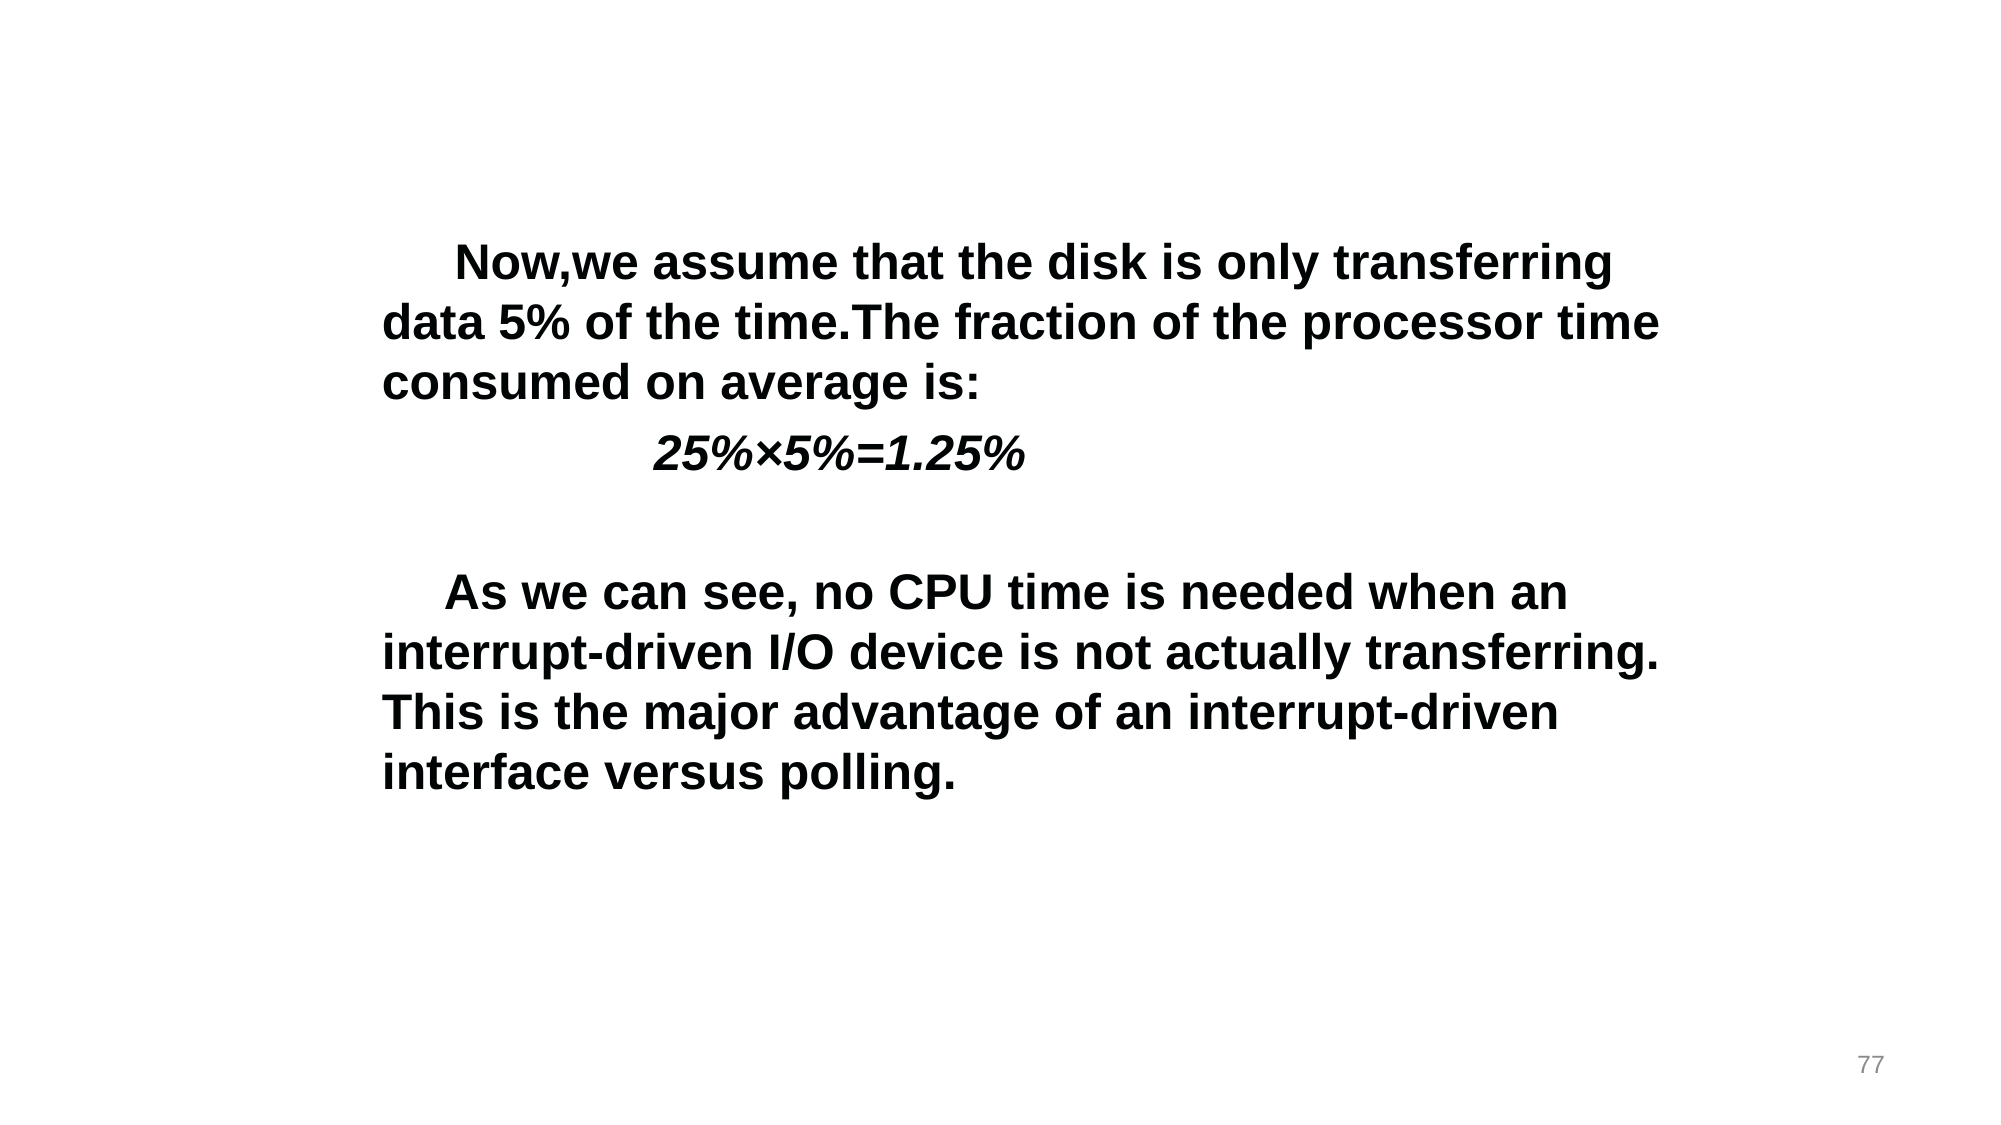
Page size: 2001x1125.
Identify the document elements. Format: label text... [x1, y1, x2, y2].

text_box Now,we assume that the disk is only transferring data 5% of the time.The fraction of the processor time consumed on average is: 25%×5%=1.25% As we can see, no CPU time is needed when an interrupt-driven I/O device is not actually transferring. This is the major advantage of an interrupt-driven interface versus polling. [367, 222, 1693, 808]
slide_number 77 [1433, 1024, 1900, 1103]
